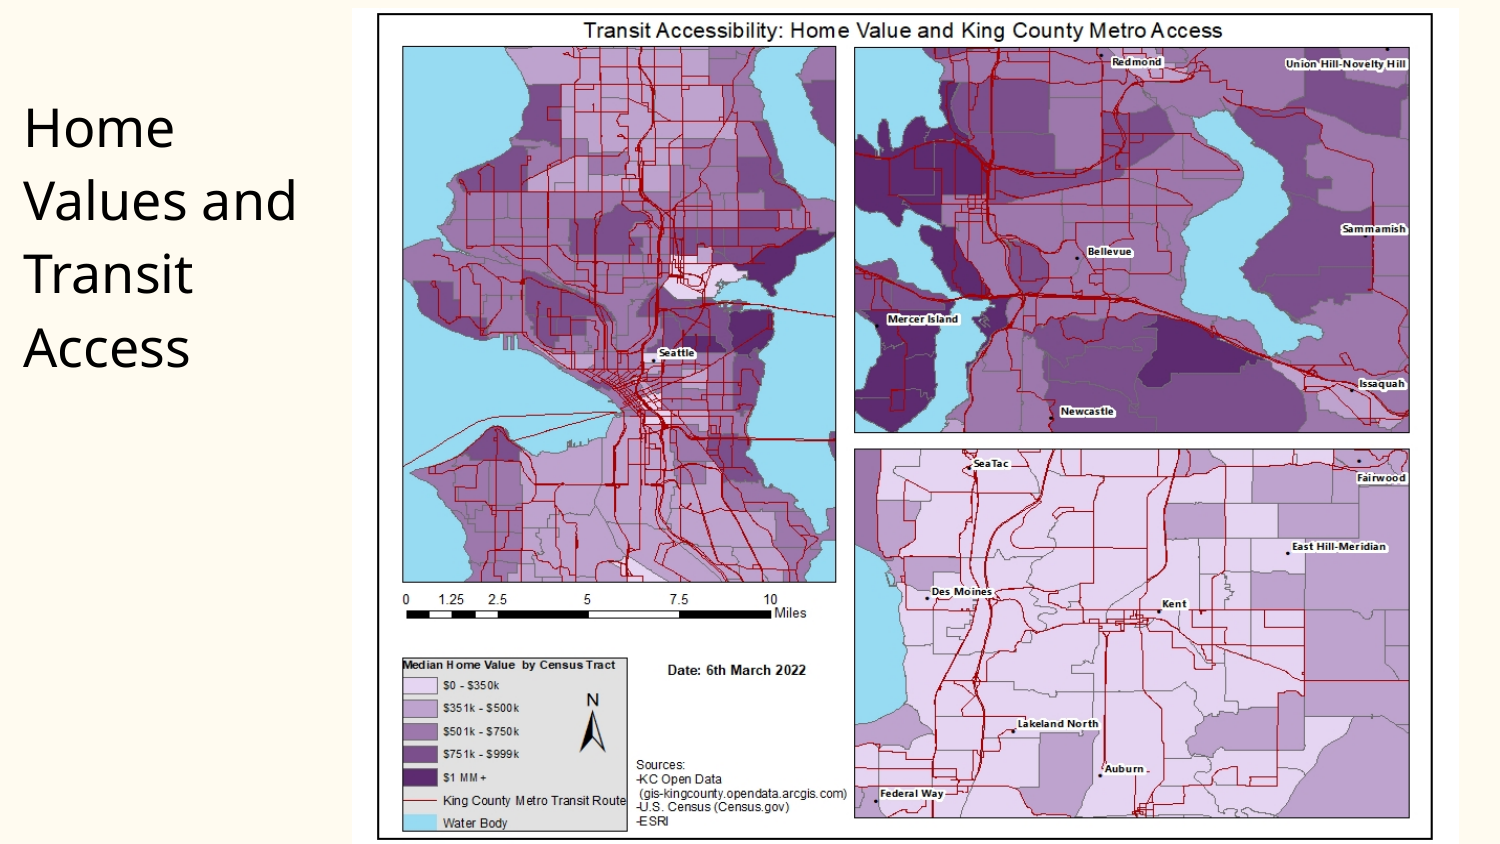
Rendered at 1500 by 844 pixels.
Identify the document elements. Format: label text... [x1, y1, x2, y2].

title Home Values and Transit Access [8, 74, 322, 422]
picture [352, 8, 1459, 844]
